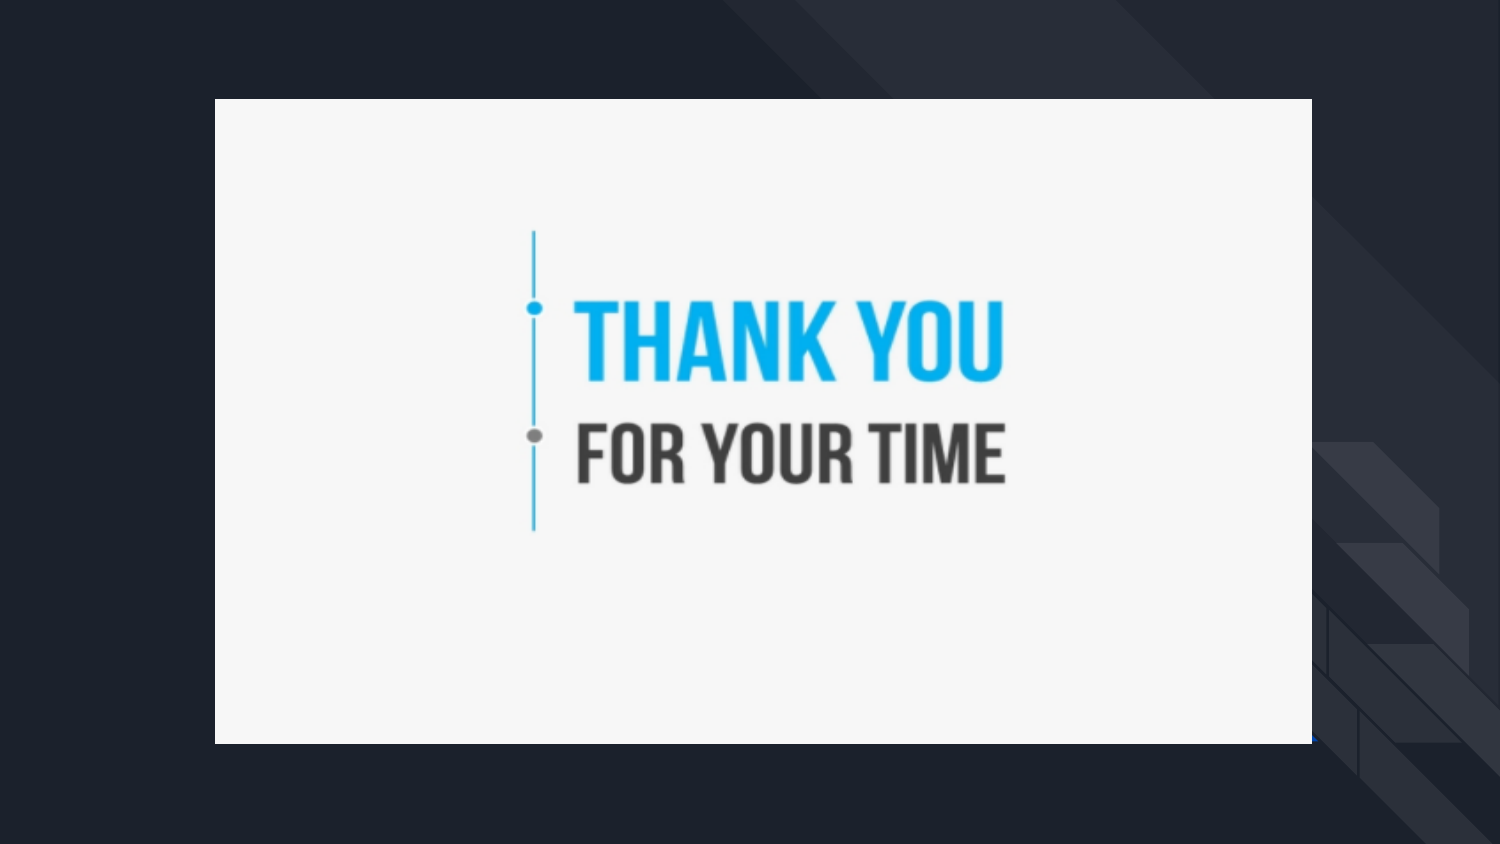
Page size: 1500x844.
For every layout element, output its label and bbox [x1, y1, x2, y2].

picture [214, 99, 1312, 745]
title [37, 27, 1453, 772]
